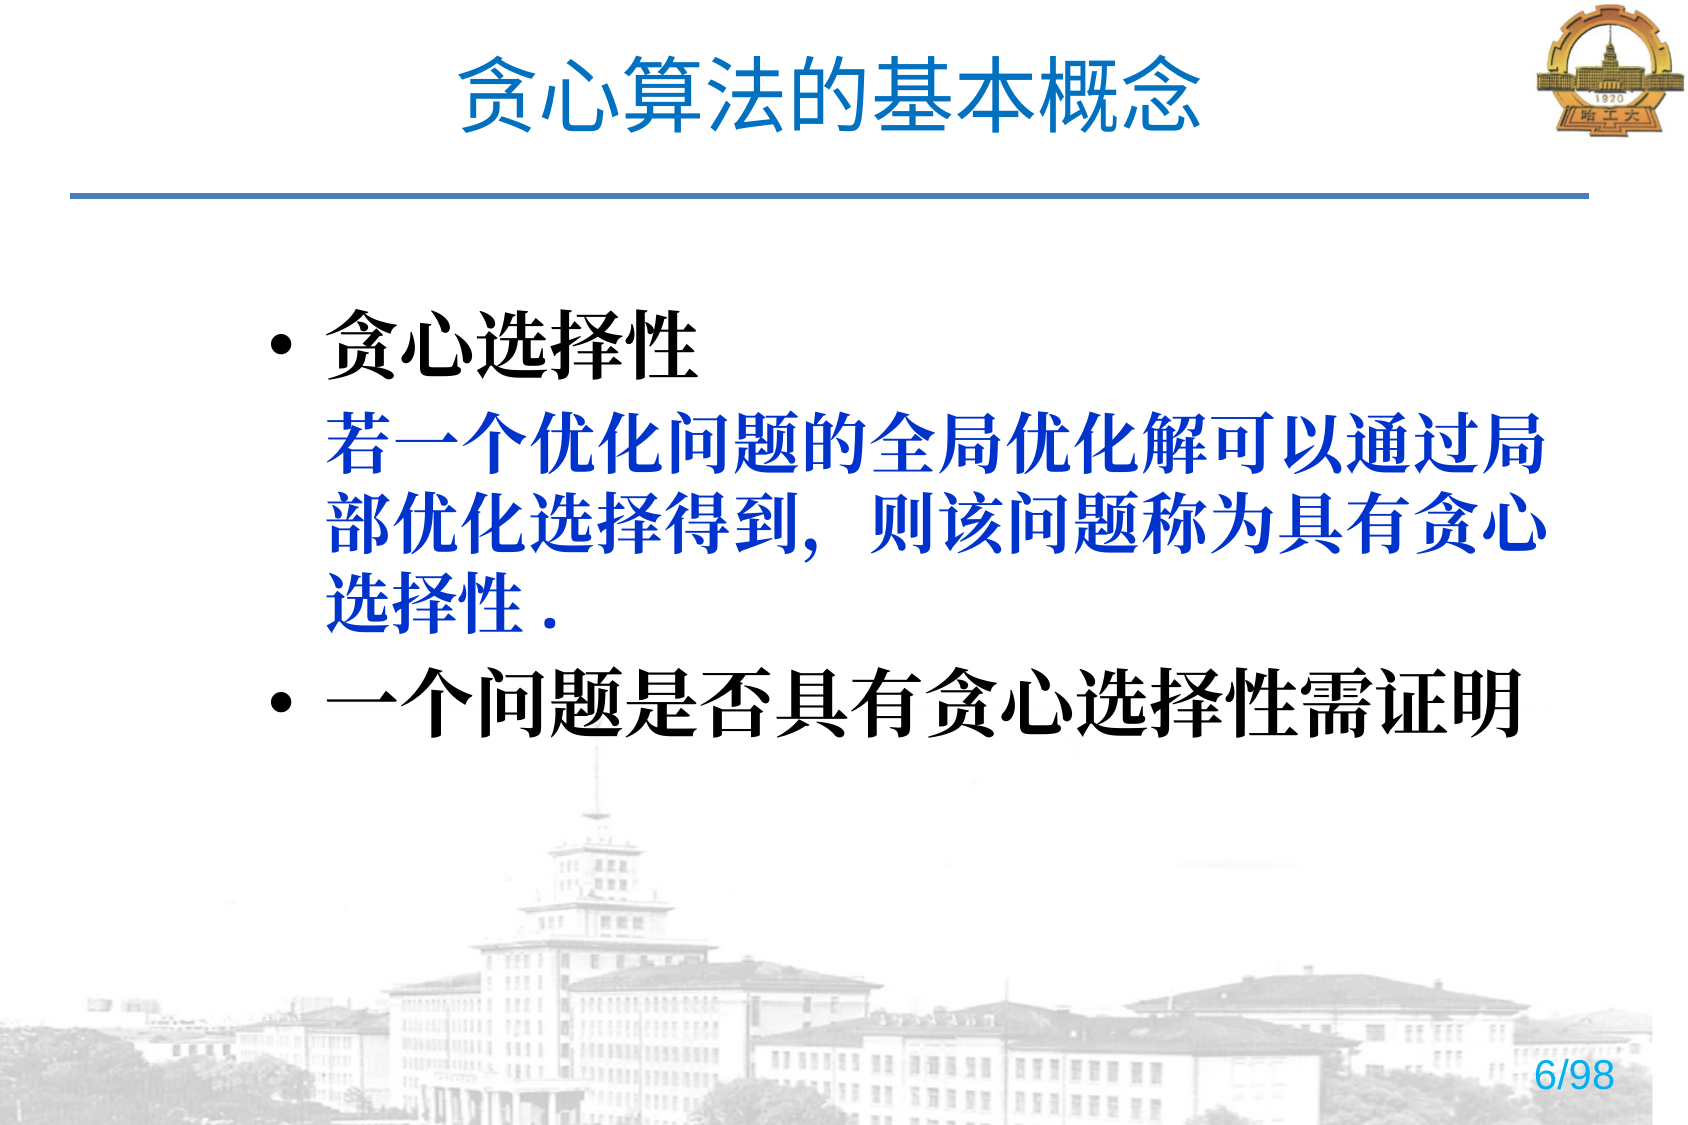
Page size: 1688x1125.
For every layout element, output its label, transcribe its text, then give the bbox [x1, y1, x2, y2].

text_box 贪心选择性 若一个优化问题的全局优化解可以通过局部优化选择得到，则该问题称为具有贪心选择性. 一个问题是否具有贪心选择性需证明 [253, 290, 1565, 941]
title 贪心算法的基本概念 [70, 7, 1590, 179]
picture [1528, 3, 1688, 141]
picture [0, 529, 1688, 1125]
